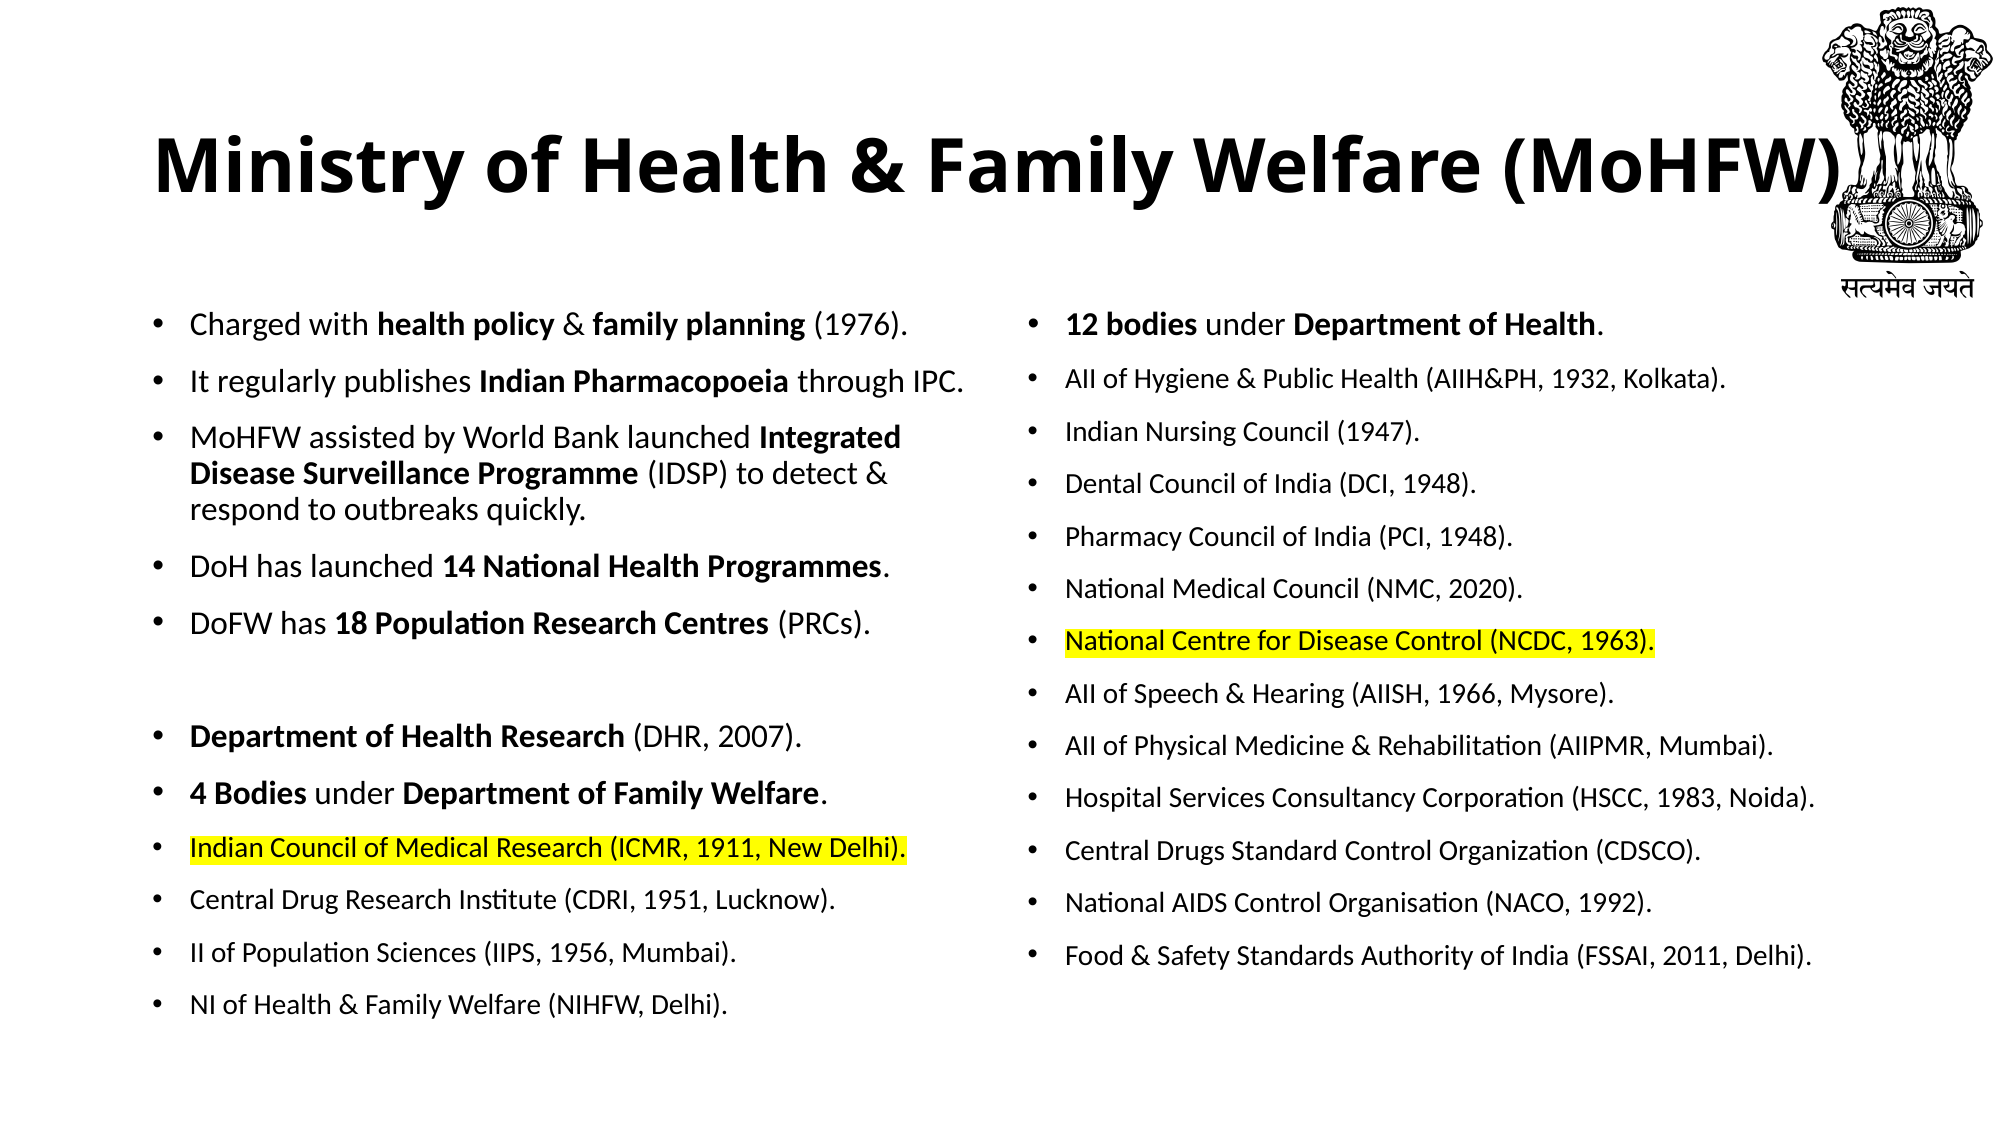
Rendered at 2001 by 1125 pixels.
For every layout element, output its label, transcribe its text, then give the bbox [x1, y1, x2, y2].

list 12 bodies under Department of Health. AII of Hygiene & Public Health (AIIH&PH, 1932, Kolkata). Indian Nursing Council (1947). Dental Council of India (DCI, 1948). Pharmacy Council of India (PCI, 1948). National Medical Council (NMC, 2020). National Centre for Disease Control (NCDC, 1963). AII of Speech & Hearing (AIISH, 1966, Mysore). AII of Physical Medicine & Rehabilitation (AIIPMR, Mumbai). Hospital Services Consultancy Corporation (HSCC, 1983, Noida). Central Drugs Standard Control Organization (CDSCO). National AIDS Control Organisation (NACO, 1992). Food & Safety Standards Authority of India (FSSAI, 2011, Delhi). [1012, 299, 1863, 1014]
title Ministry of Health & Family Welfare (MoHFW) [137, 59, 1821, 278]
picture [1821, 7, 1993, 299]
list Charged with health policy & family planning (1976). It regularly publishes Indian Pharmacopoeia through IPC. MoHFW assisted by World Bank launched Integrated Disease Surveillance Programme (IDSP) to detect & respond to outbreaks quickly. DoH has launched 14 National Health Programmes. DoFW has 18 Population Research Centres (PRCs). Department of Health Research (DHR, 2007). 4 Bodies under Department of Family Welfare. Indian Council of Medical Research (ICMR, 1911, New Delhi). Central Drug Research Institute (CDRI, 1951, Lucknow). II of Population Sciences (IIPS, 1956, Mumbai). NI of Health & Family Welfare (NIHFW, Delhi). [137, 299, 988, 1081]
